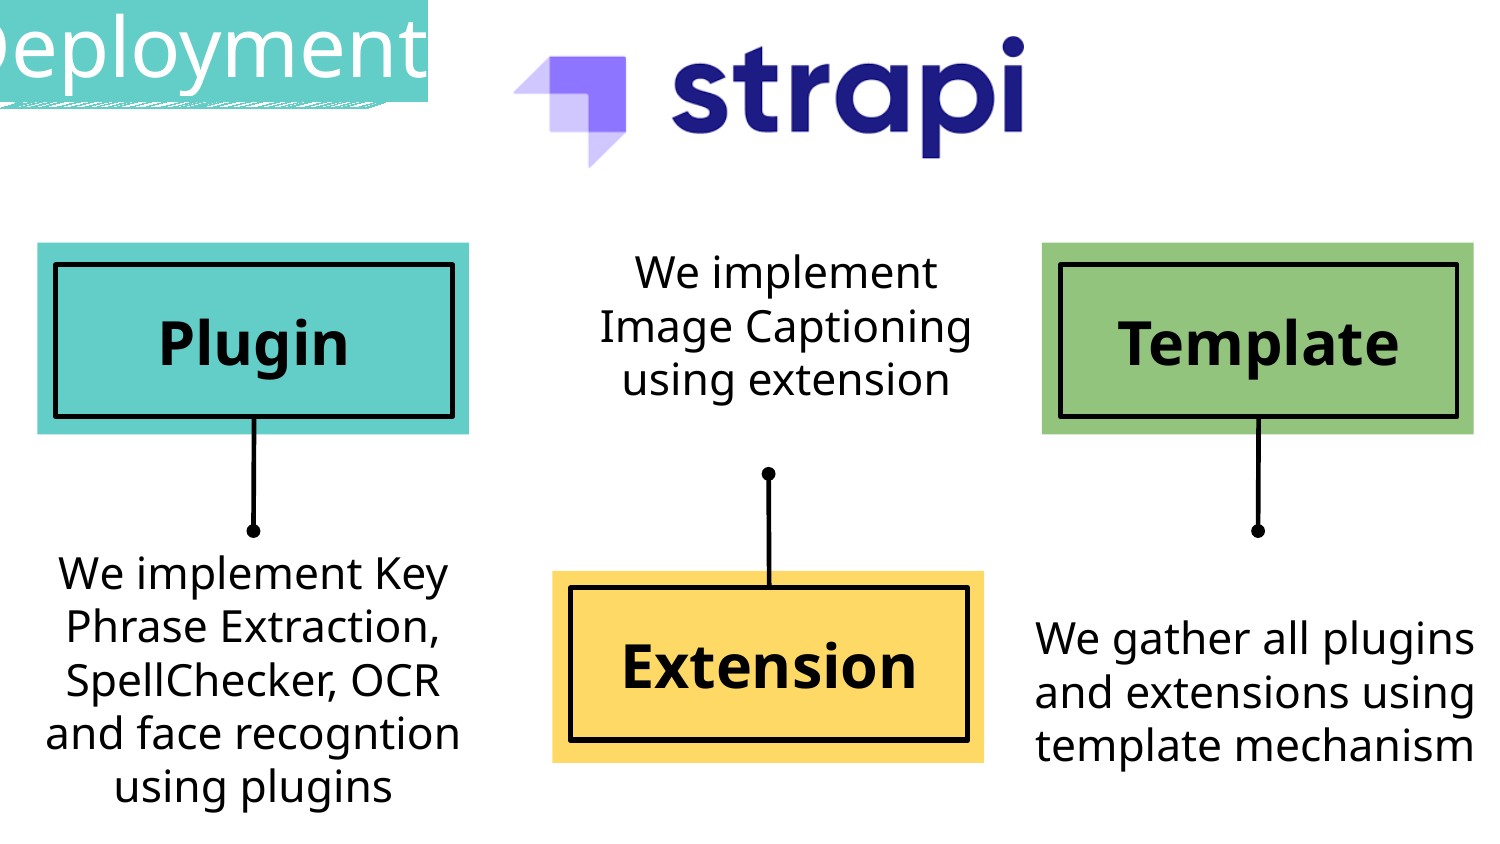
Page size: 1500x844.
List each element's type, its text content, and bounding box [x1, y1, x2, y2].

text_box We gather all plugins and extensions using template mechanism [1011, 568, 1500, 813]
text_box We implement Key Phrase Extraction, SpellChecker, OCR and face recogntion using plugins [9, 543, 498, 813]
picture [512, 36, 1024, 171]
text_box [1041, 242, 1474, 532]
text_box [552, 473, 985, 764]
text_box Deployment [0, 0, 469, 102]
text_box [0, 96, 386, 109]
text_box We implement Image Captioning using extension [542, 202, 1031, 447]
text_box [37, 242, 470, 532]
